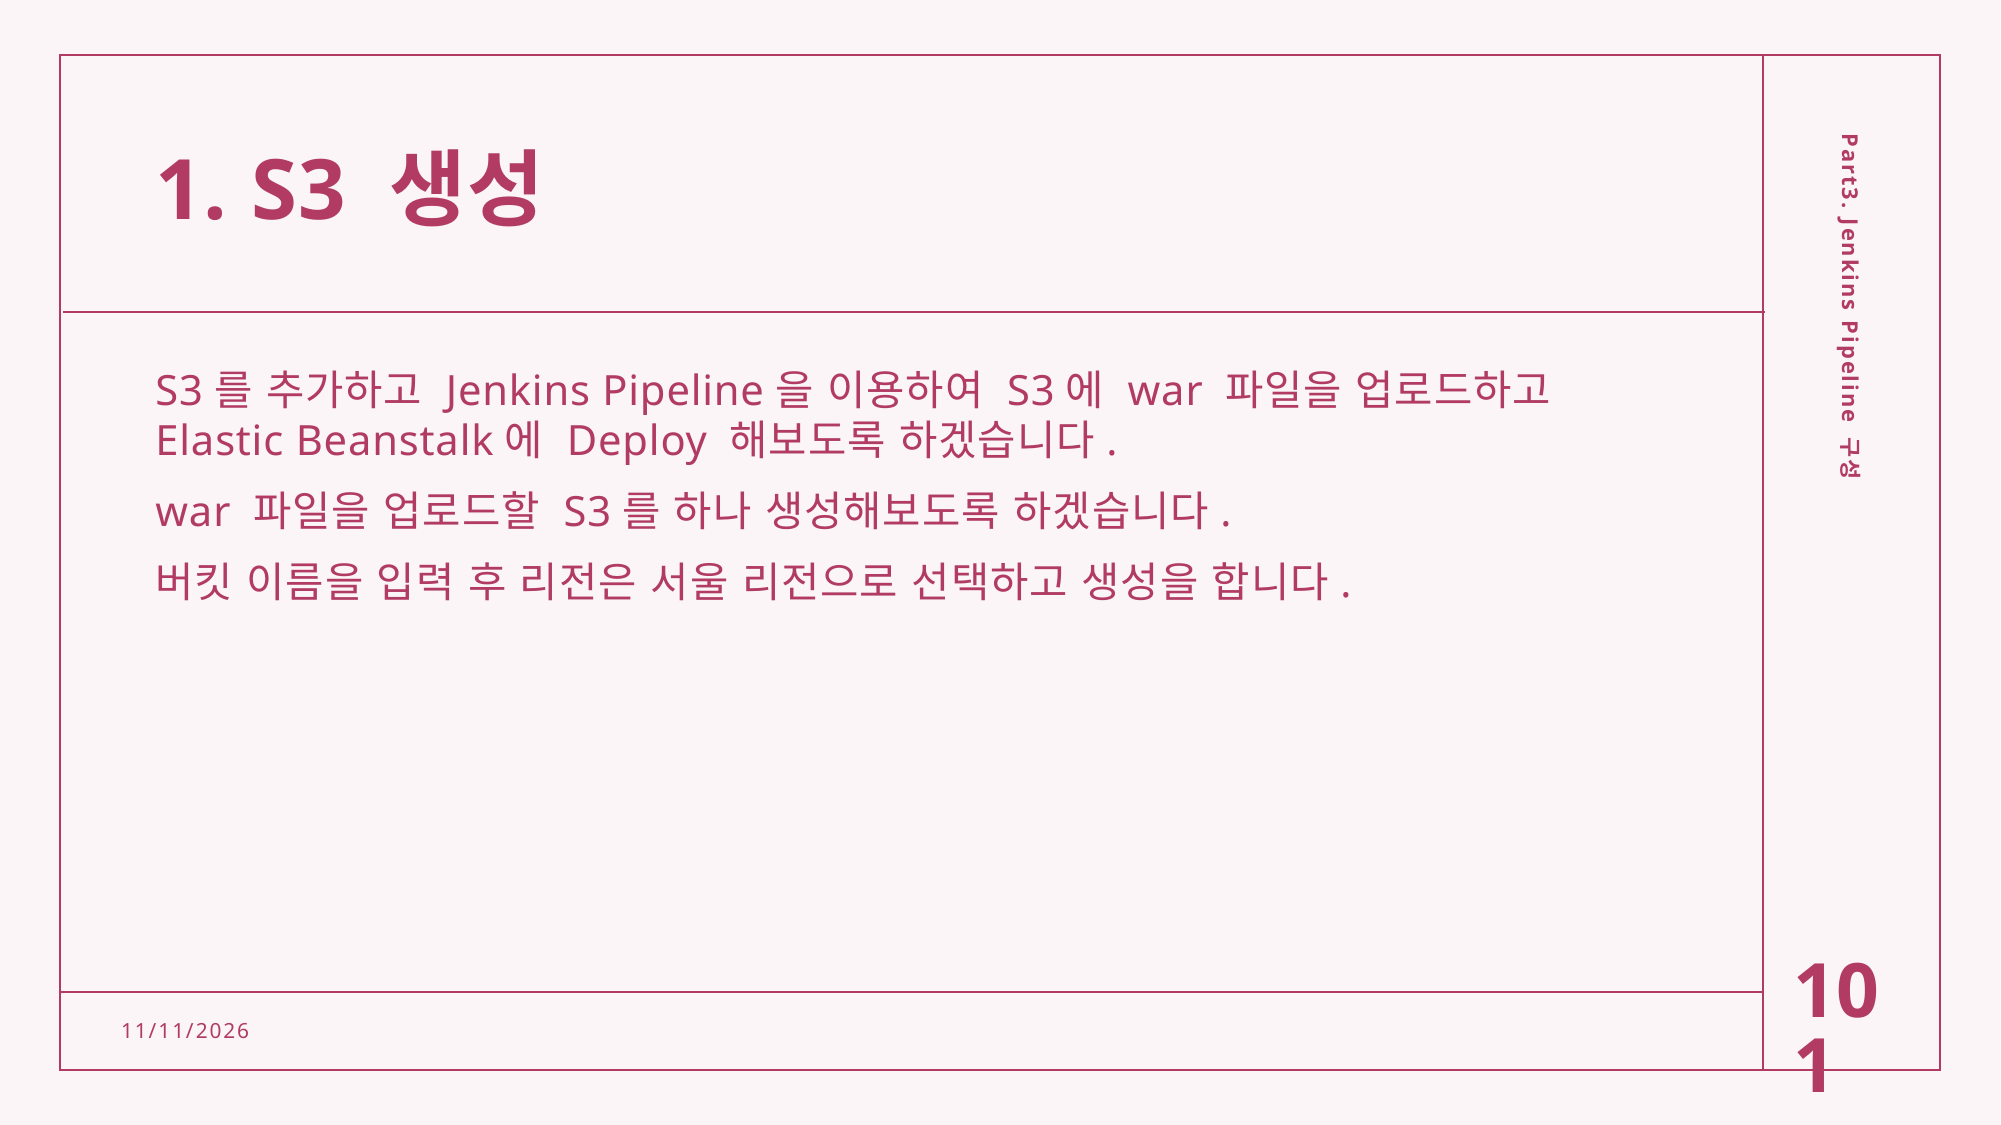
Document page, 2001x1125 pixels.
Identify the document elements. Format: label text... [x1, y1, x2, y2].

slide_number 101 [1775, 930, 1932, 1055]
list S3를 추가하고 Jenkins Pipeline을 이용하여 S3에 war 파일을 업로드하고 Elastic Beanstalk에 Deploy 해보도록 하겠습니다. war 파일을 업로드할 S3를 하나 생성해보도록 하겠습니다. 버킷 이름을 입력 후 리전은 서울 리전으로 선택하고 생성을 합니다. [137, 345, 1701, 944]
footer Part3. Jenkins Pipeline 구성 [1822, 115, 1883, 791]
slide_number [103, 1007, 621, 1055]
title 1. S3 생성 [137, 89, 1701, 294]
